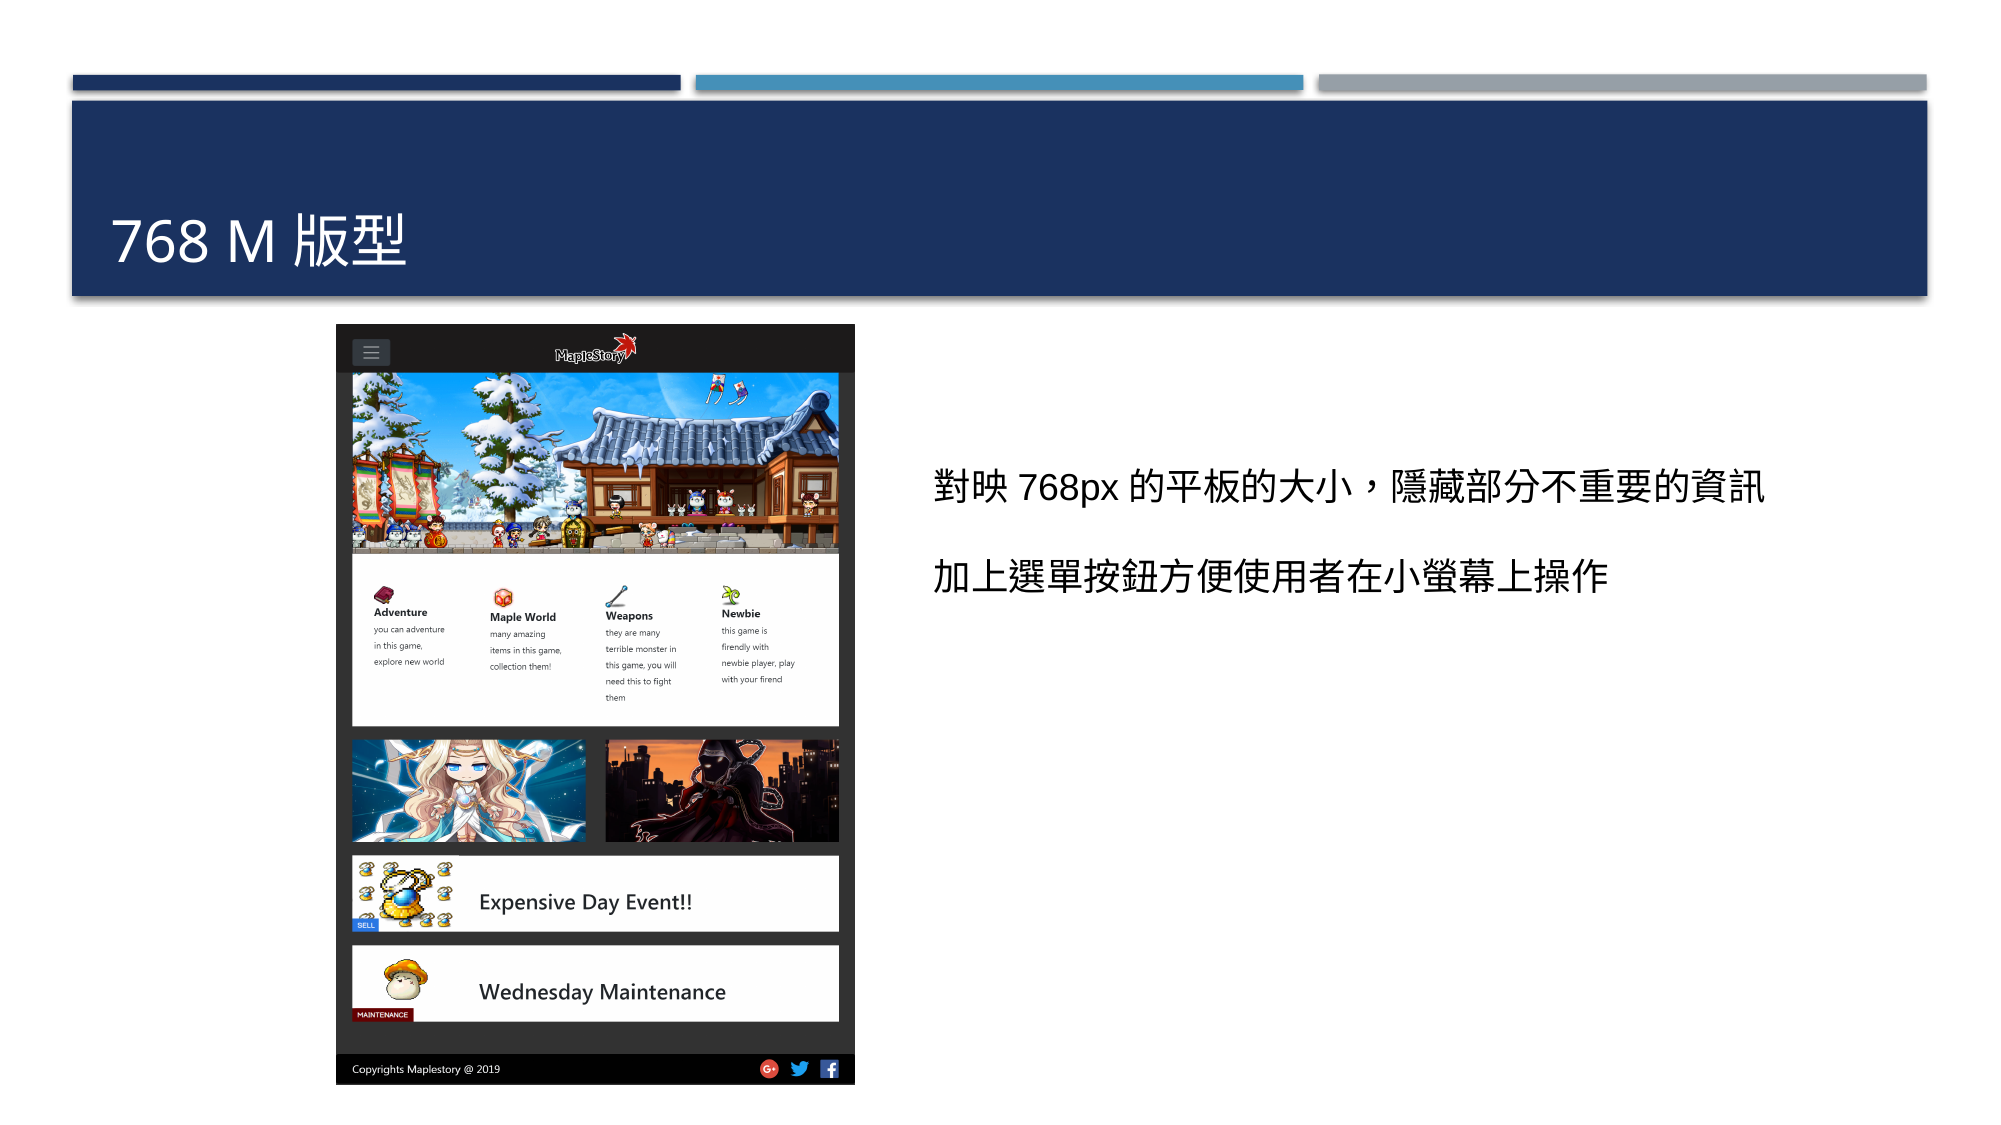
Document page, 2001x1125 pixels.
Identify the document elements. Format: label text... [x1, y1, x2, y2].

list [336, 323, 856, 1085]
text_box 對映768px的平板的大小，隱藏部分不重要的資訊 加上選單按鈕方便使用者在小螢幕上操作 [918, 455, 1846, 605]
title 768 m版型 [95, 115, 1905, 282]
